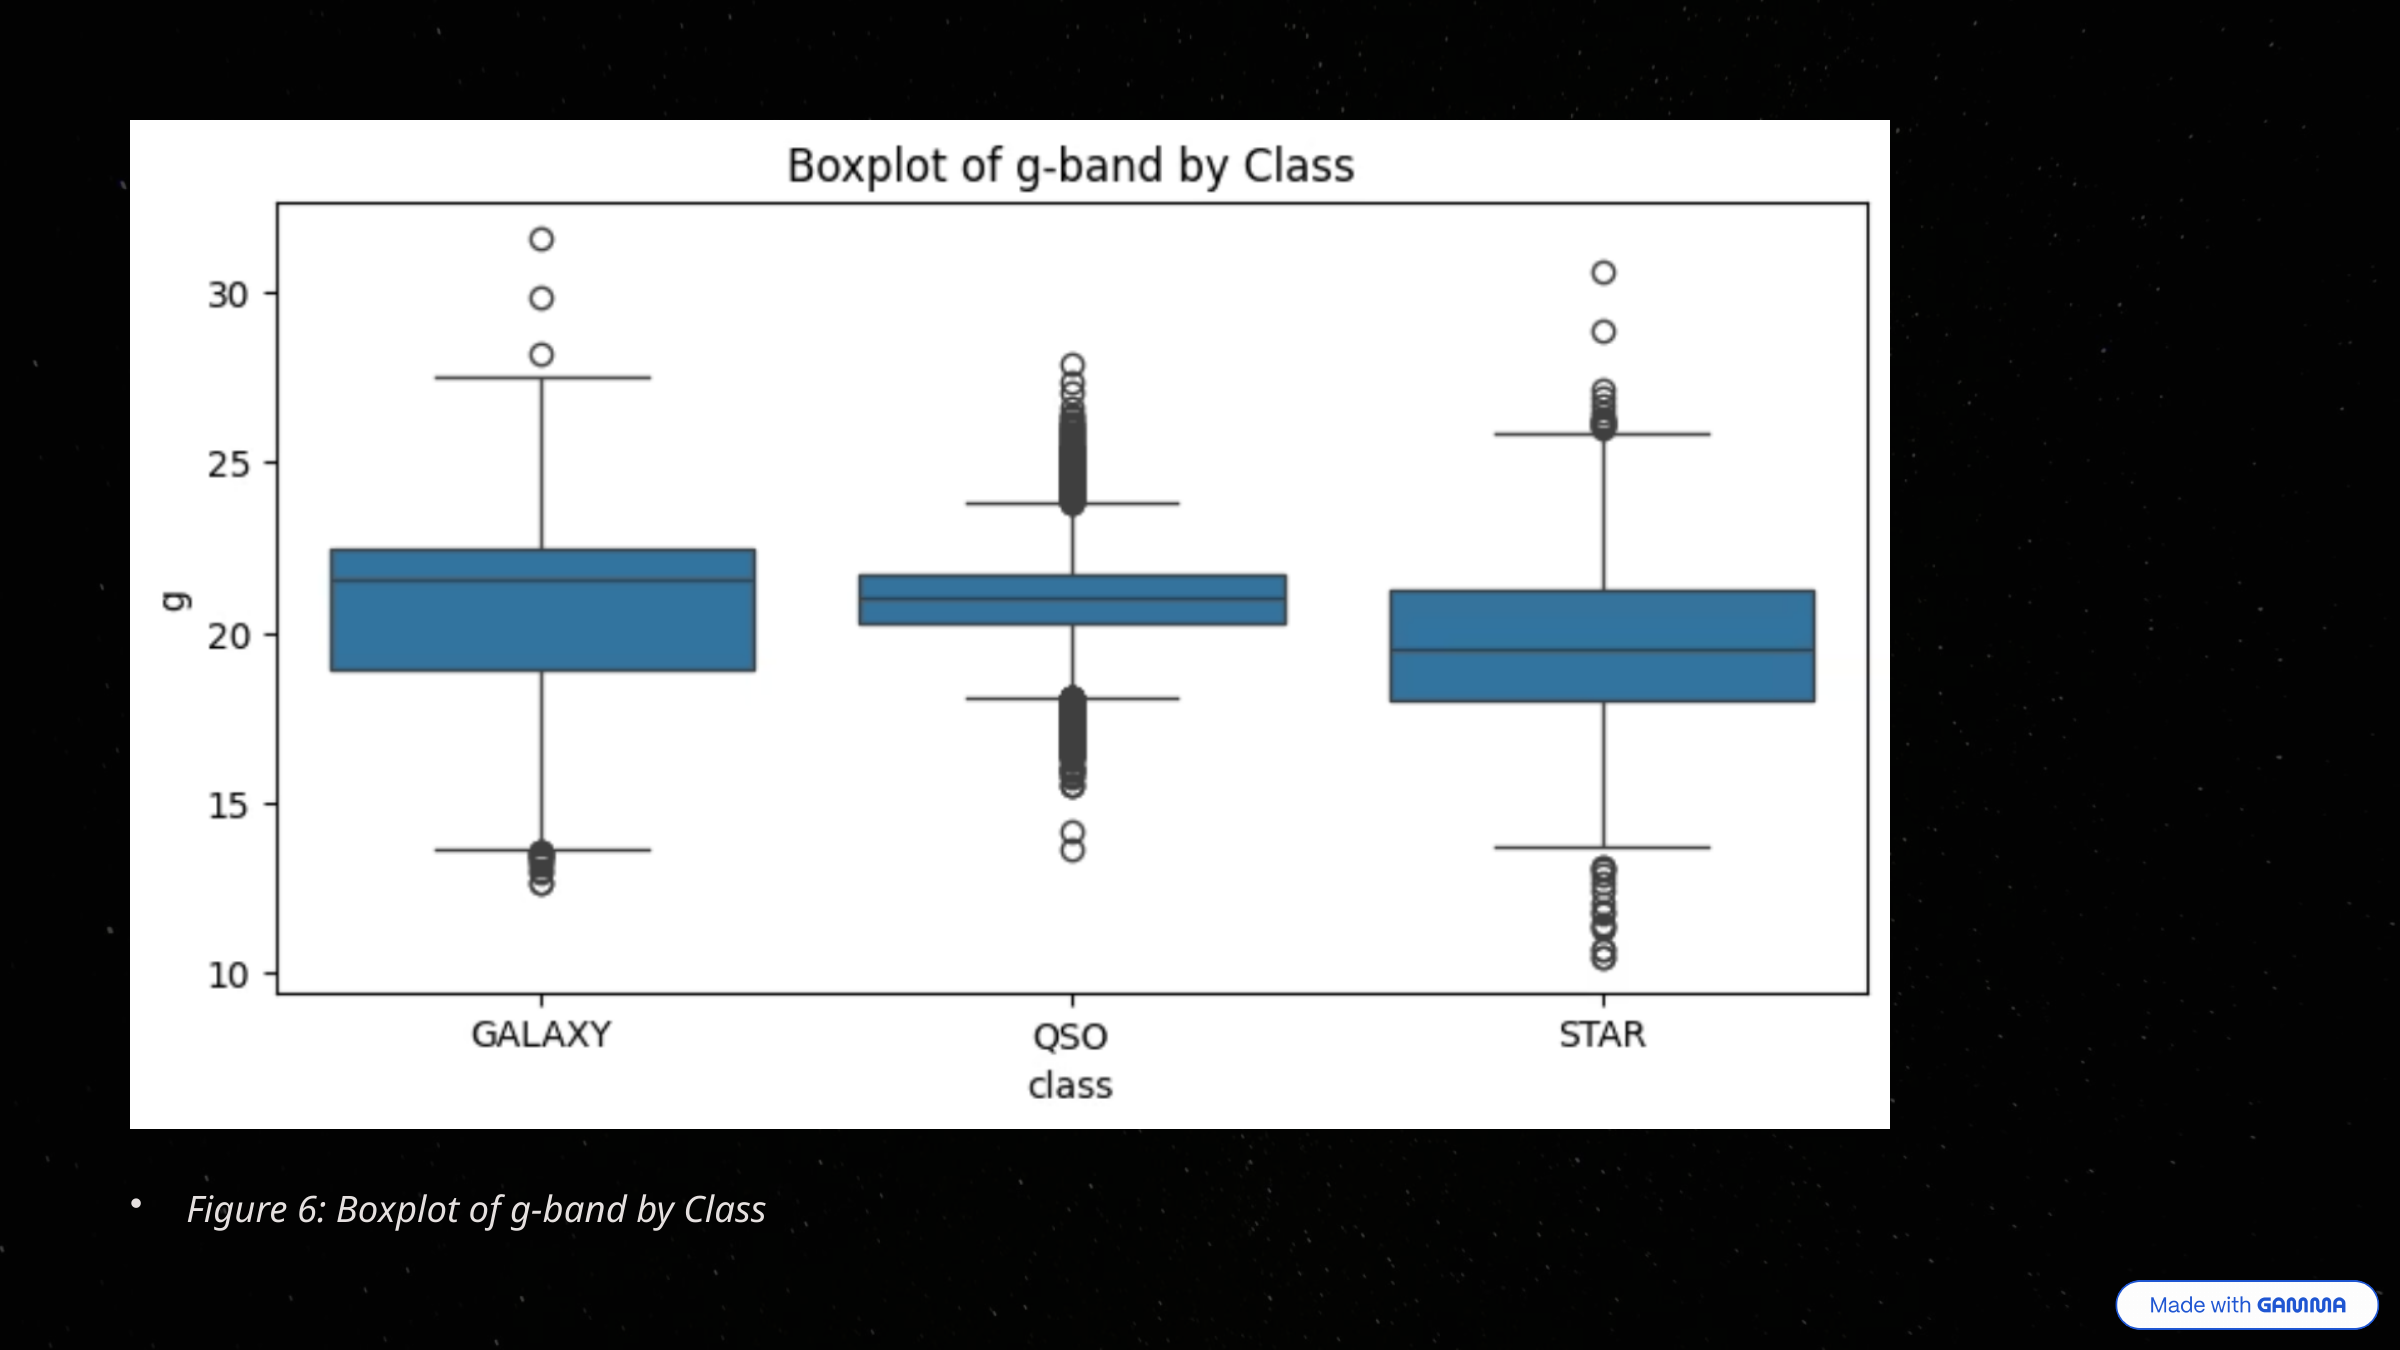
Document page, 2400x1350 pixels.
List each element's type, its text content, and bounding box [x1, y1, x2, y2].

picture [0, 0, 2400, 1350]
text_box Figure 6: Boxplot of g-band by Class [130, 1170, 2270, 1230]
